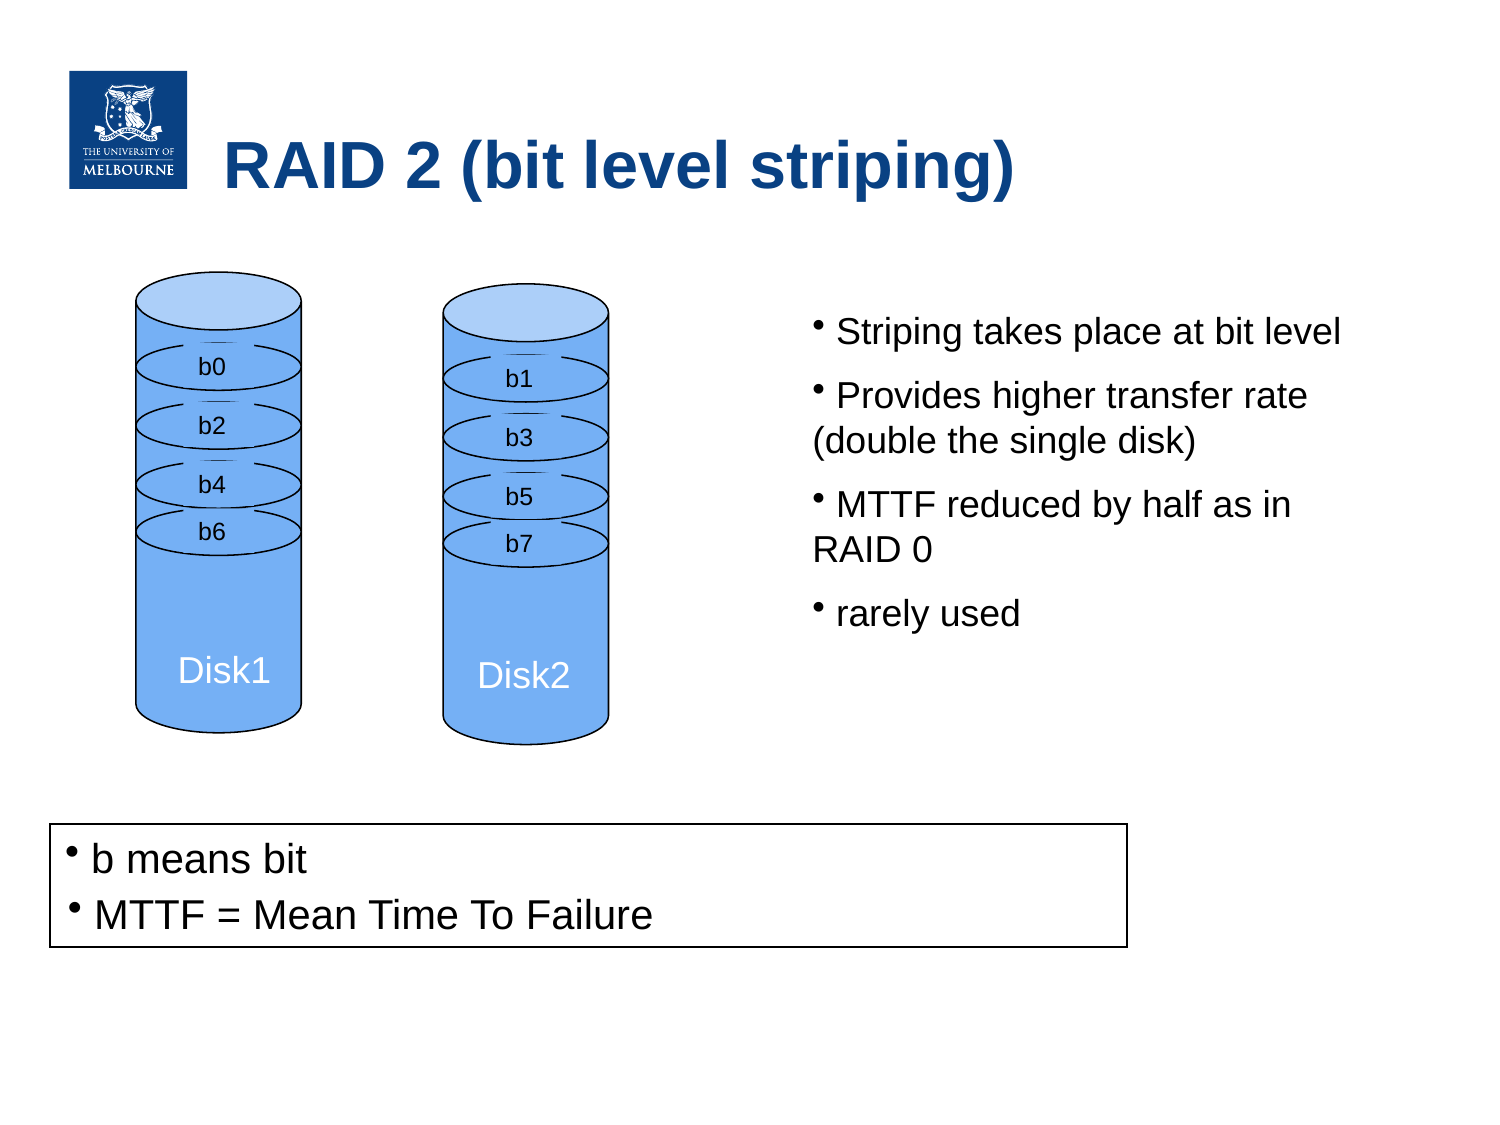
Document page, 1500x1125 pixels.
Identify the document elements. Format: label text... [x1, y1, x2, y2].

title RAID 2 (bit level striping) [208, 64, 1443, 211]
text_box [135, 272, 302, 733]
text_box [443, 283, 609, 745]
text_box Striping takes place at bit level Provides higher transfer rate (double the single disk) MTTF reduced by half as in RAID 0 rarely used [797, 236, 1388, 641]
text_box MTTF = Mean Time To Failure [53, 880, 1130, 945]
text_box b means bit [50, 824, 1127, 948]
